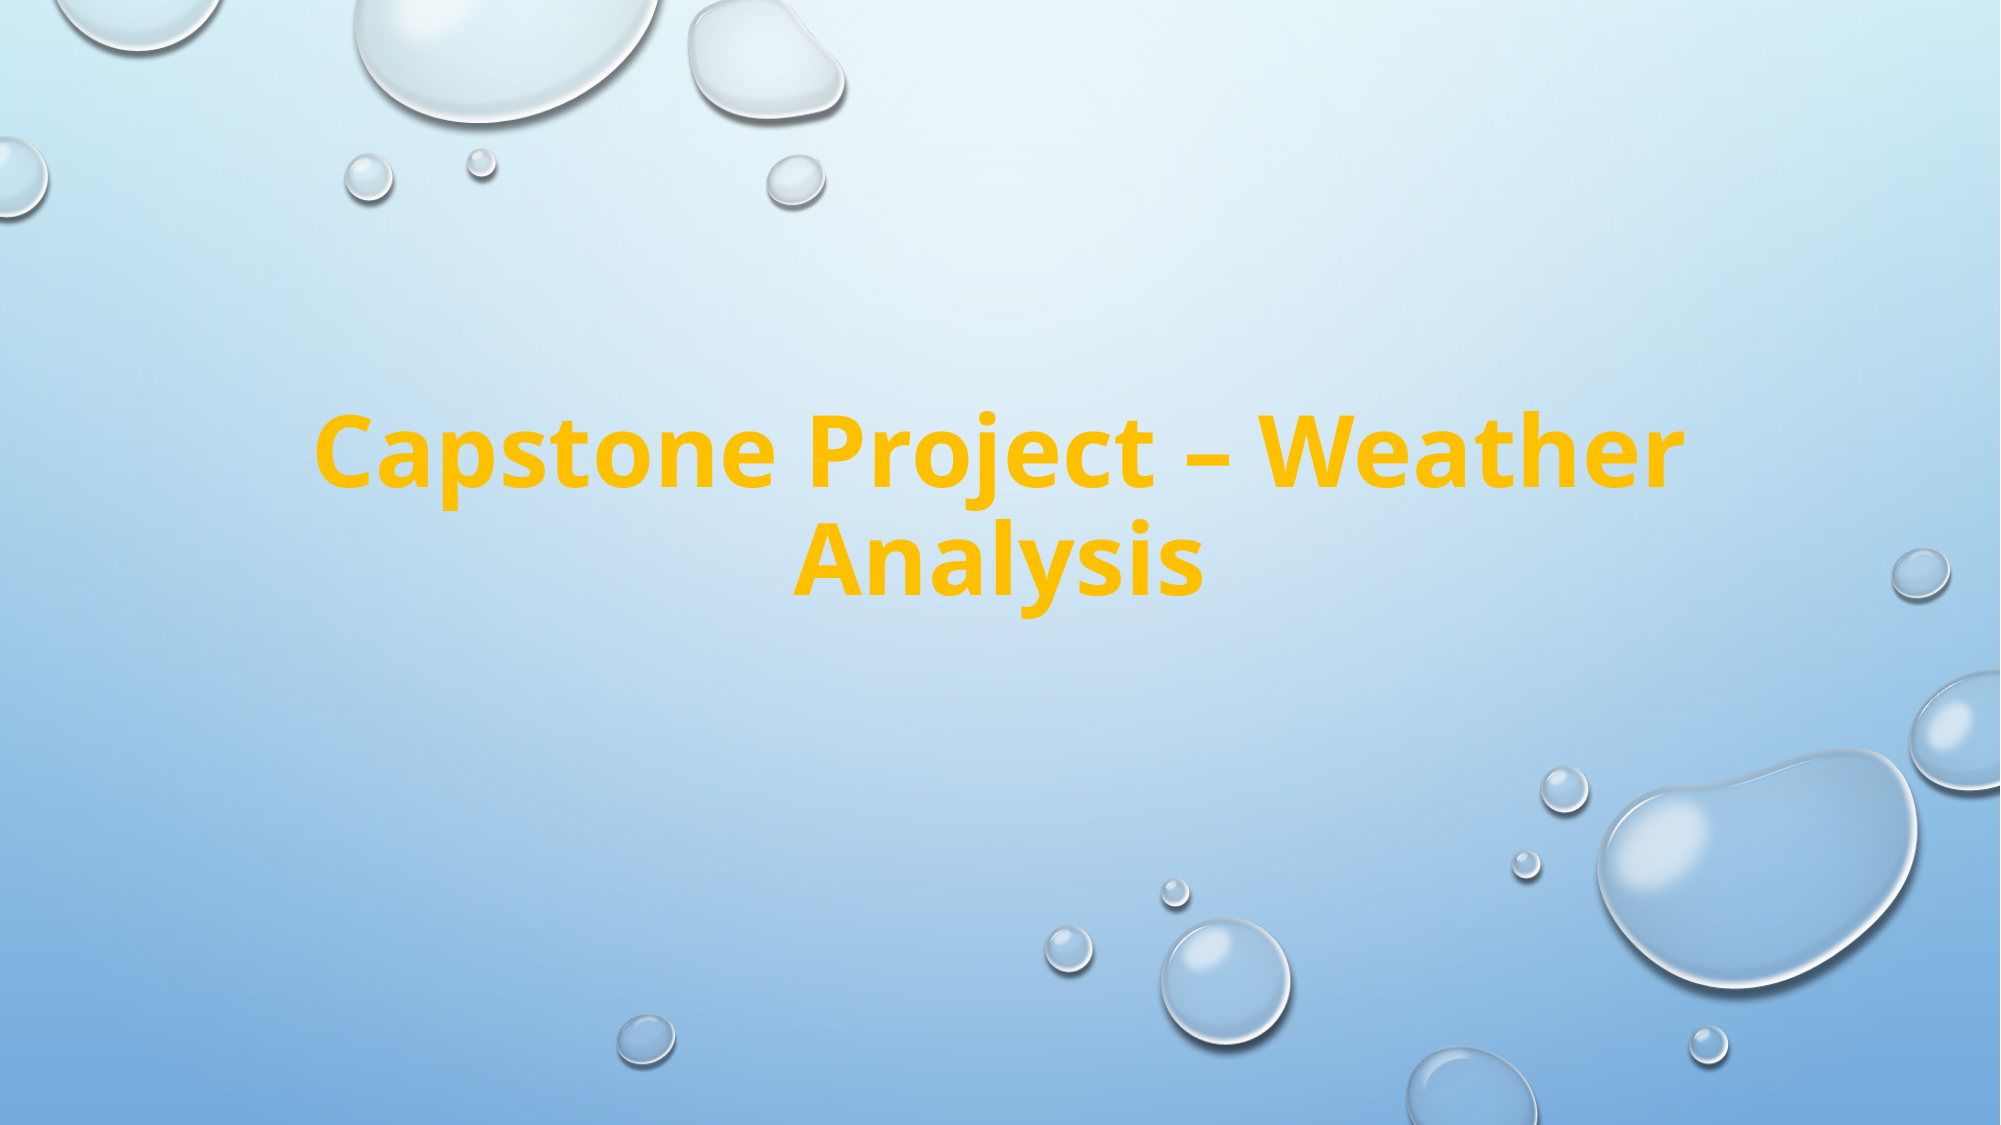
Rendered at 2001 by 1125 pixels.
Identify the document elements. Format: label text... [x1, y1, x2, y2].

picture [0, 0, 2000, 1125]
title Capstone Project – Weather Analysis [287, 213, 1713, 625]
